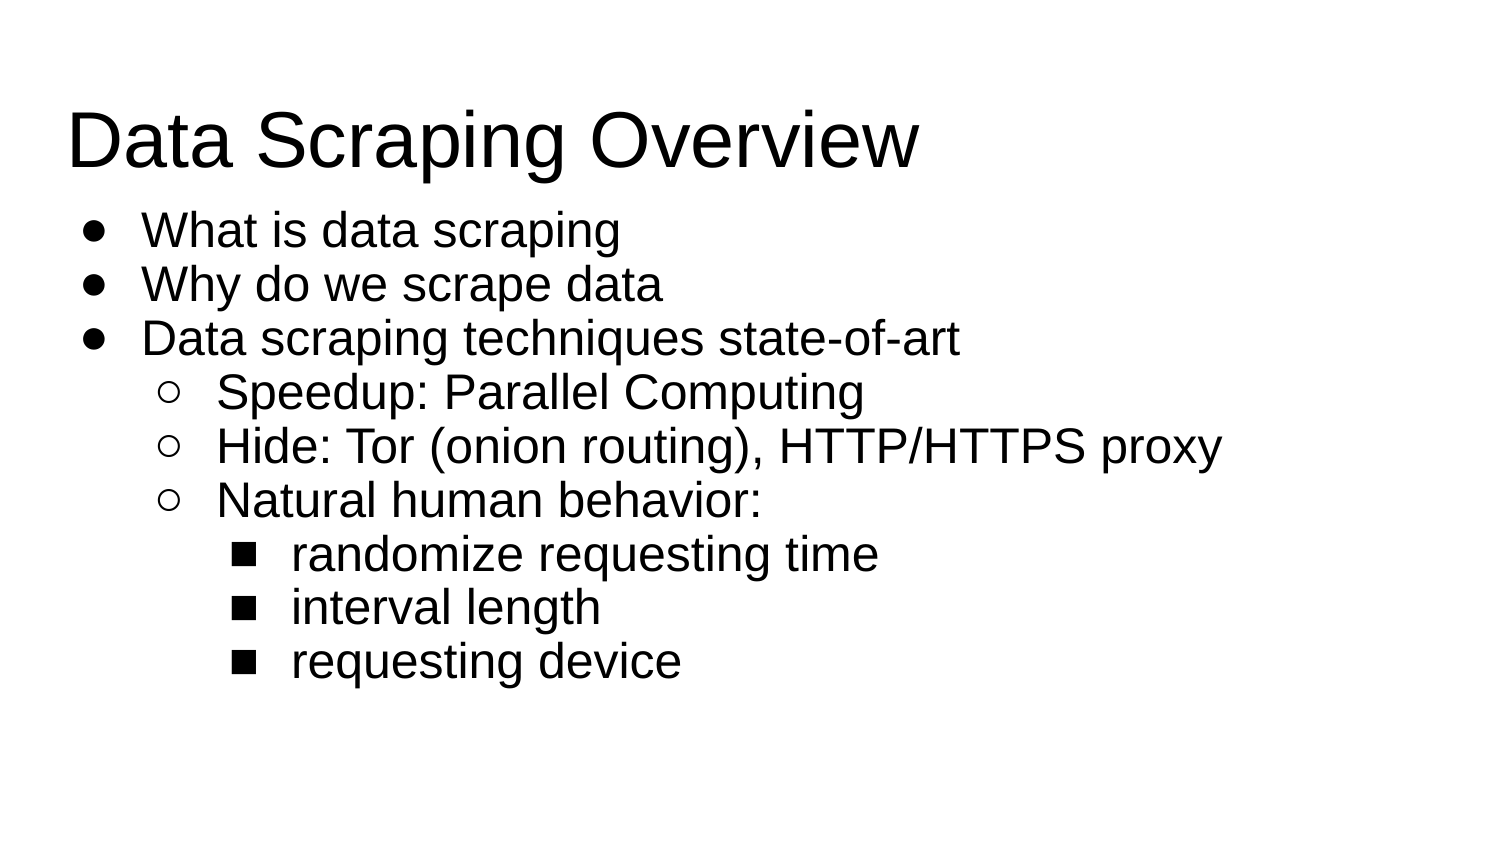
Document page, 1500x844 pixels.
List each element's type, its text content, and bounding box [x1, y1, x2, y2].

list What is data scraping Why do we scrape data Data scraping techniques state-of-art Speedup: Parallel Computing Hide: Tor (onion routing), HTTP/HTTPS proxy Natural human behavior: randomize requesting time interval length requesting device [51, 189, 1449, 781]
title Data Scraping Overview [51, 72, 1449, 167]
